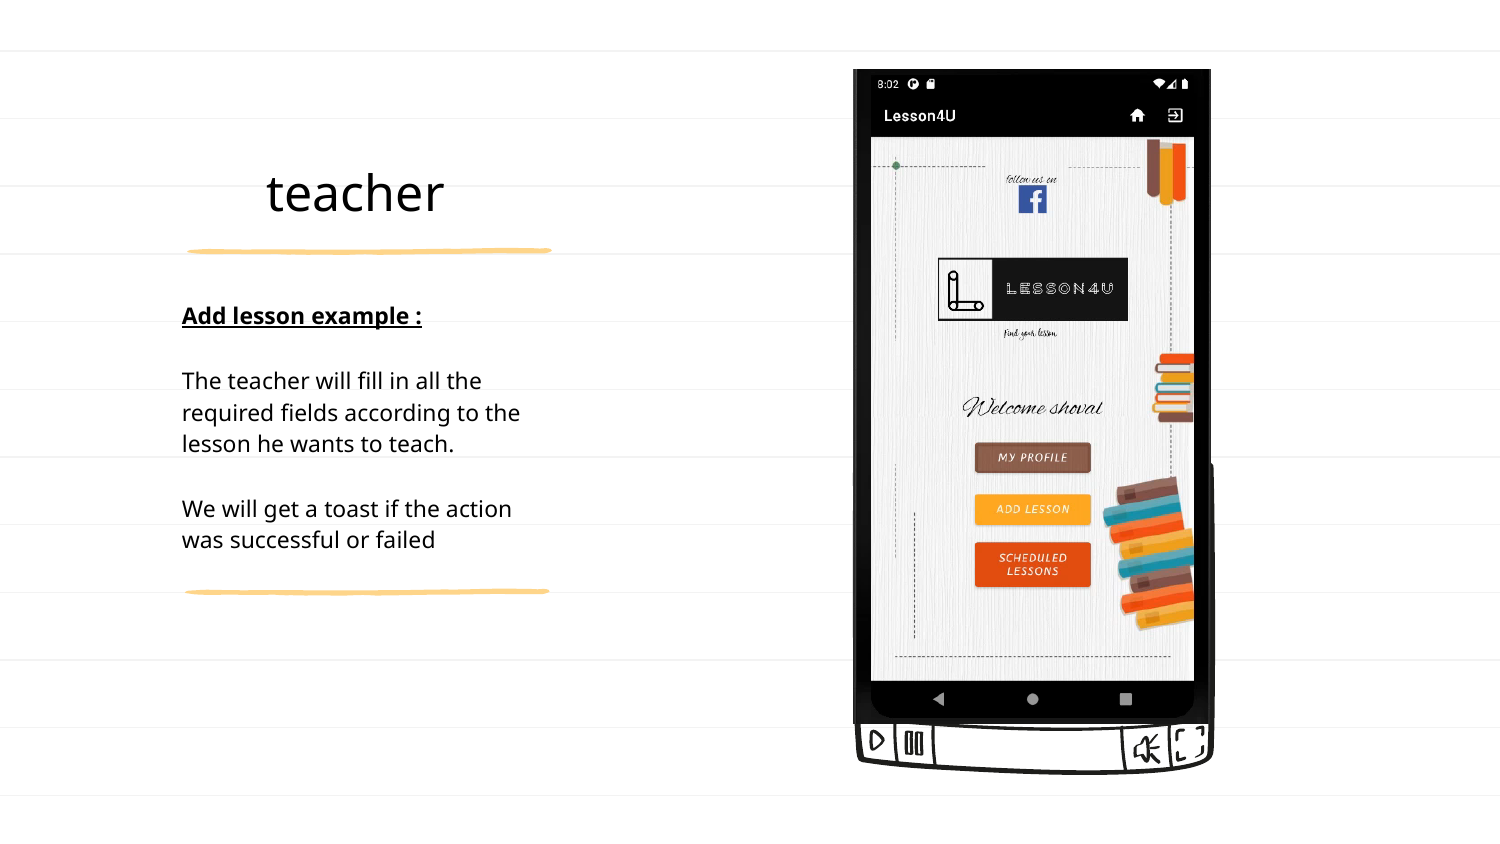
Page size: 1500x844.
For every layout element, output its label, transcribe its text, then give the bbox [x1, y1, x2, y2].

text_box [852, 68, 1216, 776]
subtitle Add lesson example : The teacher will fill in all the required fields according to the lesson he wants to teach. We will get a toast if the action was successful or failed [166, 282, 572, 562]
text_box teacher [183, 104, 528, 237]
text_box [184, 588, 550, 596]
text_box [187, 247, 552, 255]
